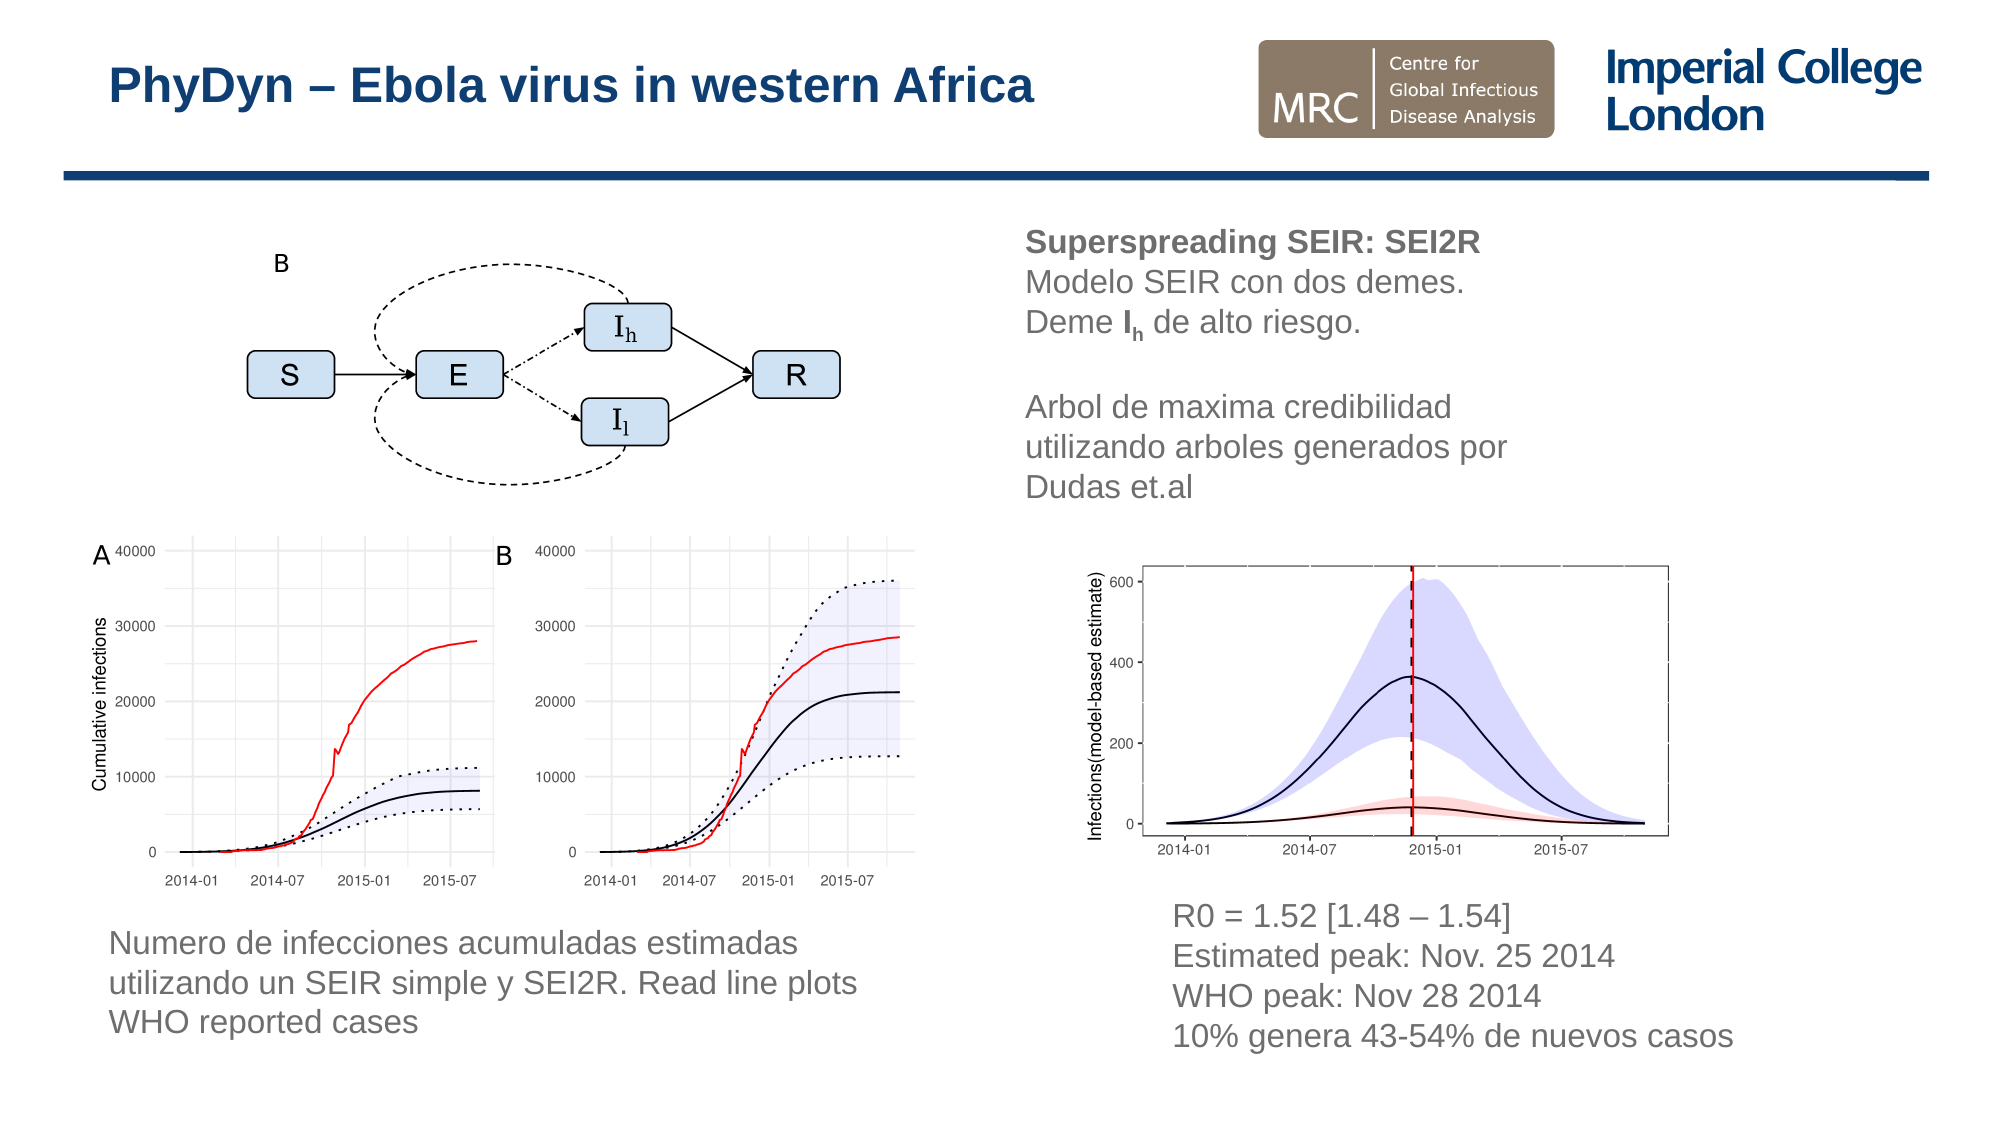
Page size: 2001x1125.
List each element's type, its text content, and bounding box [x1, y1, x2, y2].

picture [1894, 36, 1930, 141]
picture [238, 248, 843, 488]
text_box R0 = 1.52 [1.48 – 1.54] Estimated peak: Nov. 25 2014 WHO peak: Nov 28 2014 10% genera 43-54% de nuevos casos [1157, 887, 1838, 1062]
text_box Superspreading SEIR: SEI2R Modelo SEIR con dos demes. Deme Ih de alto riesgo. Arbol de maxima credibilidad utilizando arboles generados por Dudas et.al [1010, 212, 1540, 513]
title PhyDyn – Ebola virus in western Africa [93, 23, 1894, 143]
picture [89, 533, 917, 888]
picture [1085, 563, 1671, 857]
text_box Numero de infecciones acumuladas estimadas utilizando un SEIR simple y SEI2R. Read line plots WHO reported cases [93, 913, 912, 1048]
